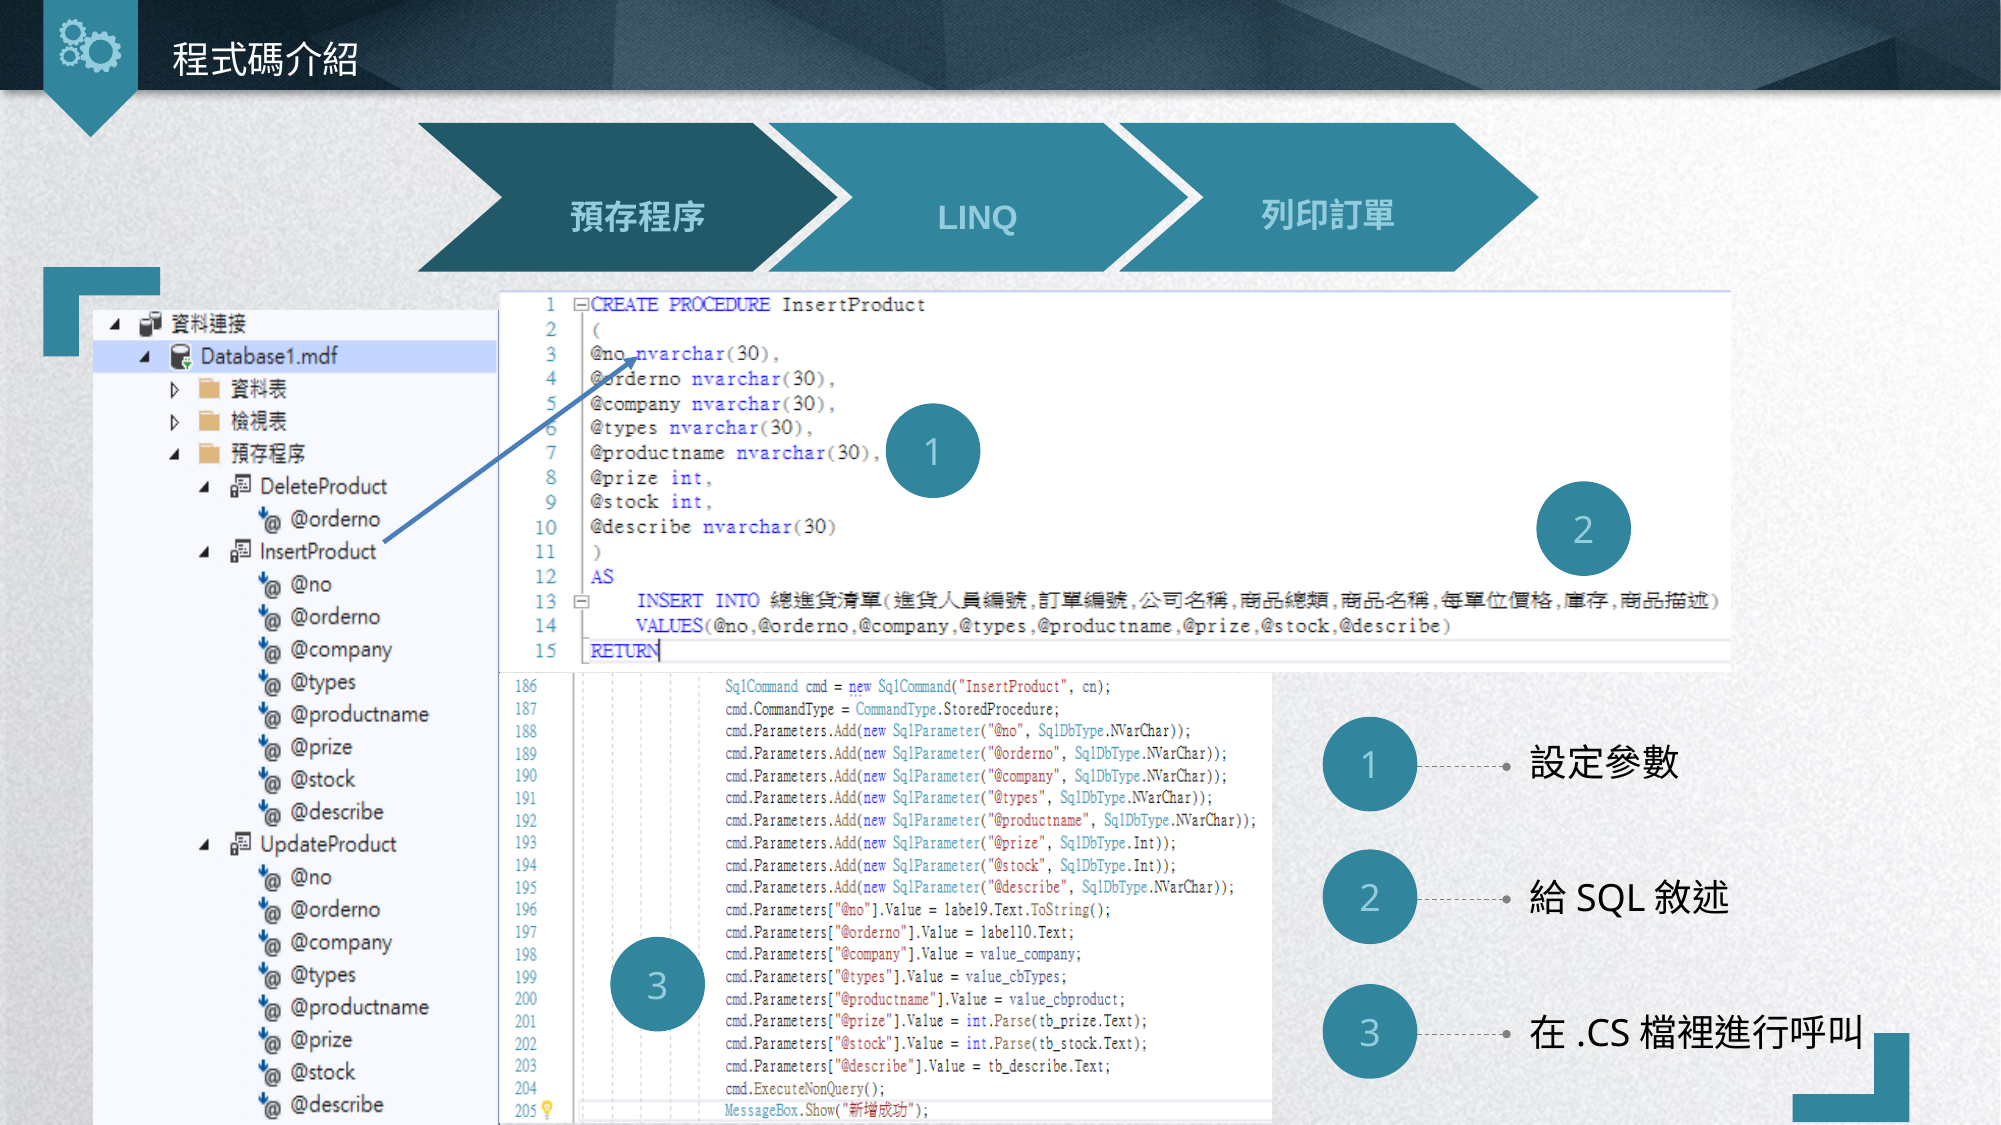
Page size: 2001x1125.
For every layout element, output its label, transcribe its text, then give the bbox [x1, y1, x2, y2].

text_box 程式碼介紹 [161, 30, 469, 88]
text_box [417, 122, 1540, 263]
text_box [43, 0, 139, 138]
text_box [140, 0, 2001, 92]
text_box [43, 266, 1910, 1123]
picture [0, 92, 2001, 1125]
text_box [0, 0, 41, 92]
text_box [383, 356, 639, 543]
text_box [59, 18, 123, 74]
